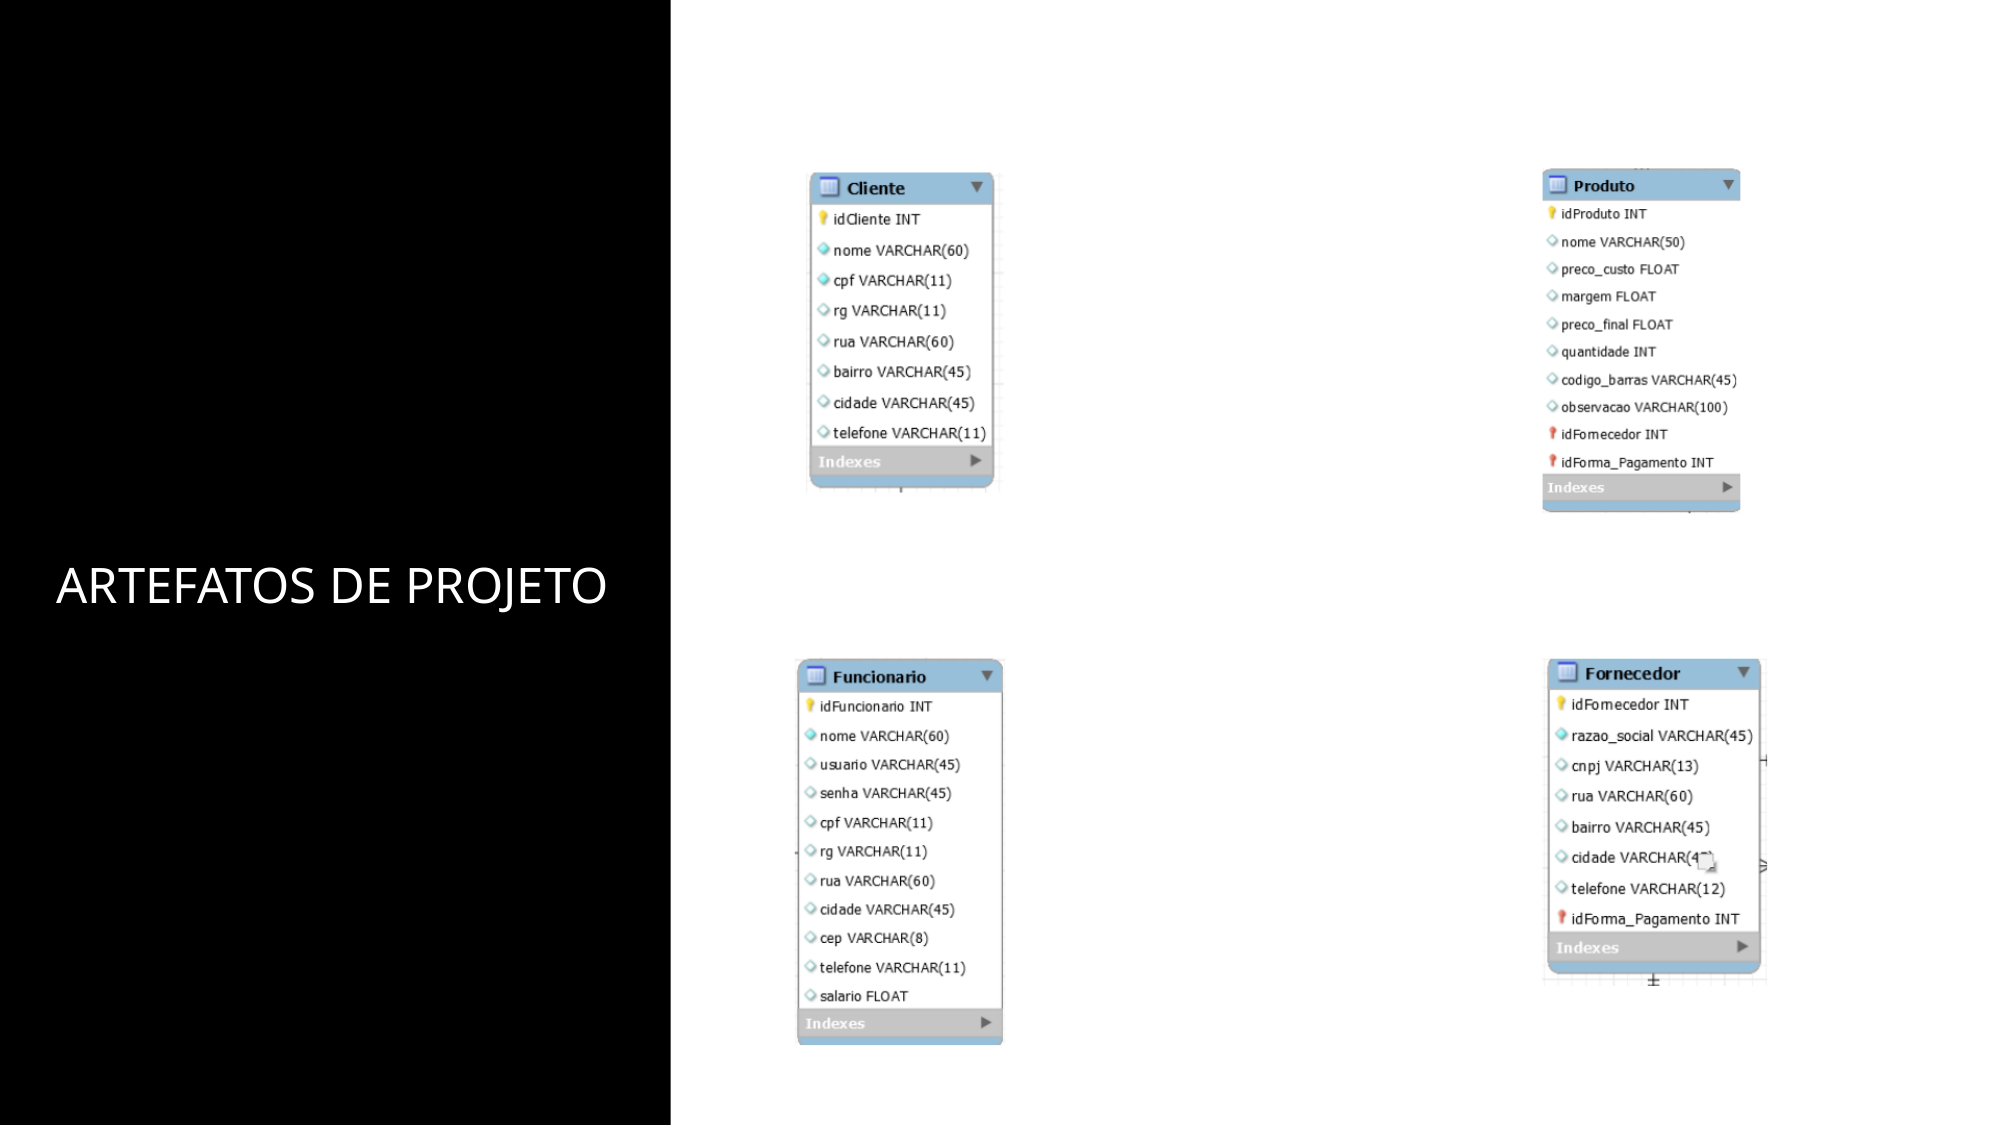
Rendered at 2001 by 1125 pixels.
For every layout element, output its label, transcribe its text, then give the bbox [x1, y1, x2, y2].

text_box ARTEFATOS DE PROJETO [41, 490, 629, 621]
picture [1531, 156, 1758, 526]
picture [782, 654, 1019, 1053]
picture [796, 168, 1005, 499]
picture [1541, 654, 1768, 987]
text_box [0, 1, 672, 1125]
